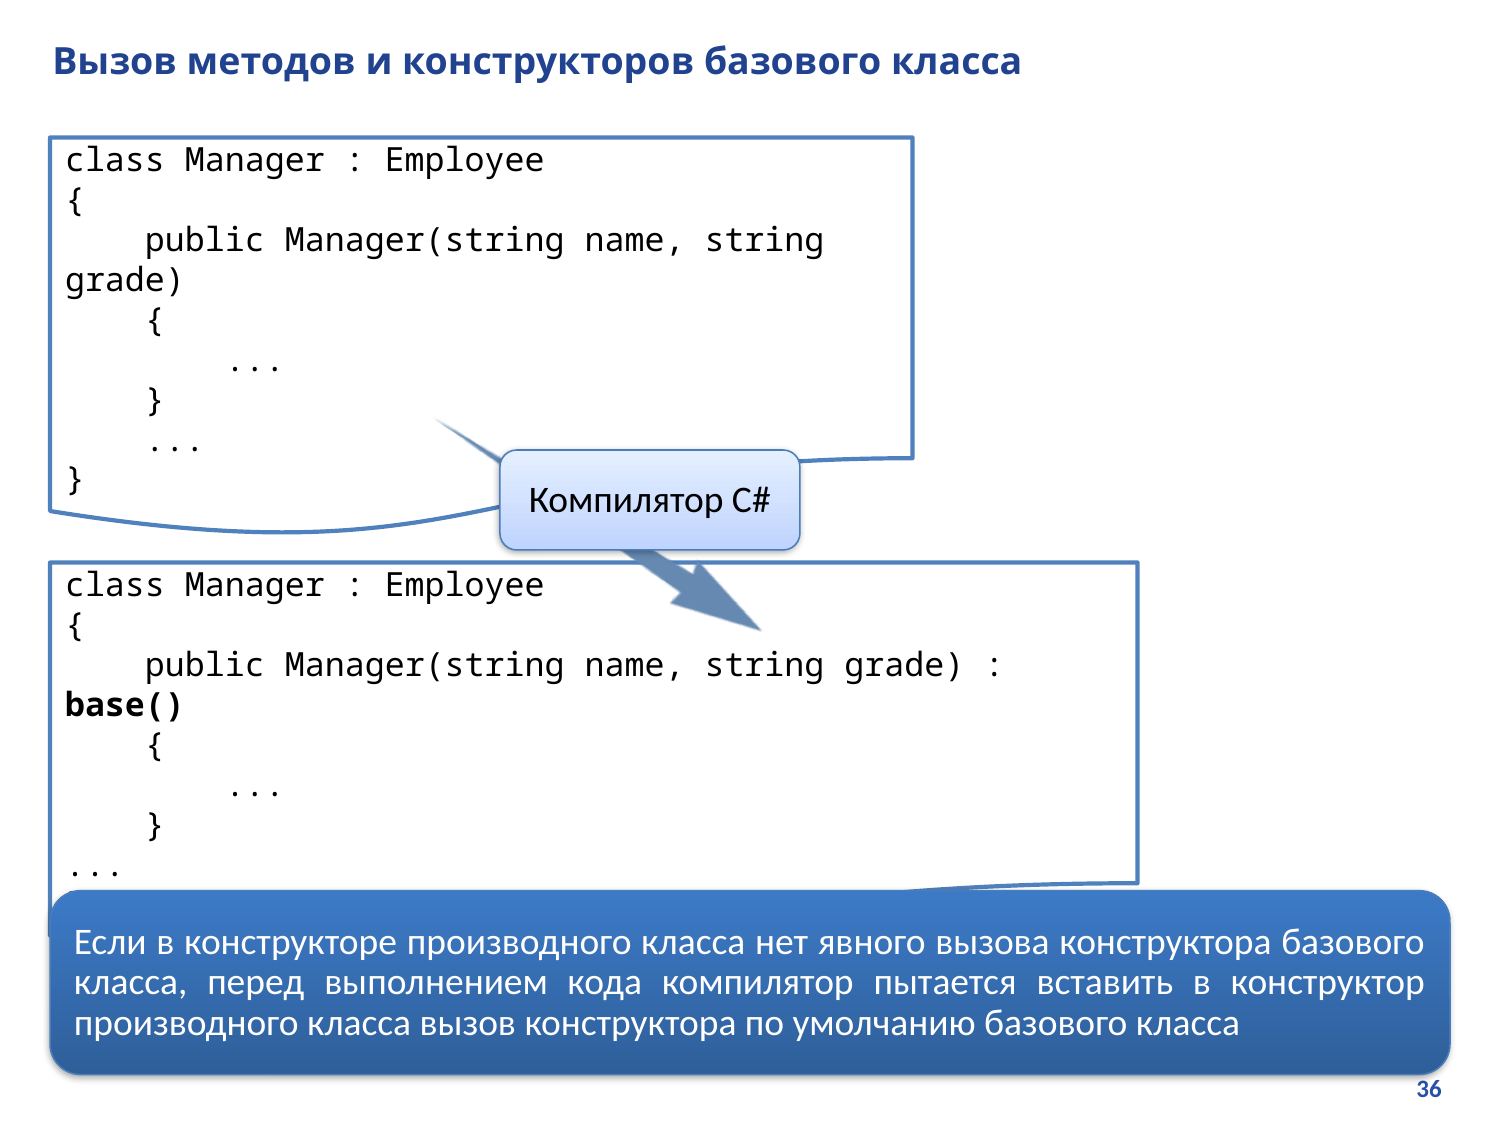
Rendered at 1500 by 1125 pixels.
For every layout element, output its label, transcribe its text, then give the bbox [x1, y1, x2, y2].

title Вызов методов и конструкторов базового класса [36, 29, 1469, 90]
text_box Если в конструкторе производного класса нет явного вызова конструктора базового класса, перед выполнением кода компилятор пытается вставить в конструктор производного класса вызов конструктора по умолчанию базового класса [49, 889, 1451, 1076]
picture [390, 492, 797, 554]
text_box class Manager : Employee { public Manager(string name, string grade) : base() { ... } ... } [47, 560, 1140, 909]
text_box Компилятор С# [499, 449, 801, 495]
text_box class Manager : Employee { public Manager(string name, string grade) { ... } ... } [47, 135, 915, 535]
